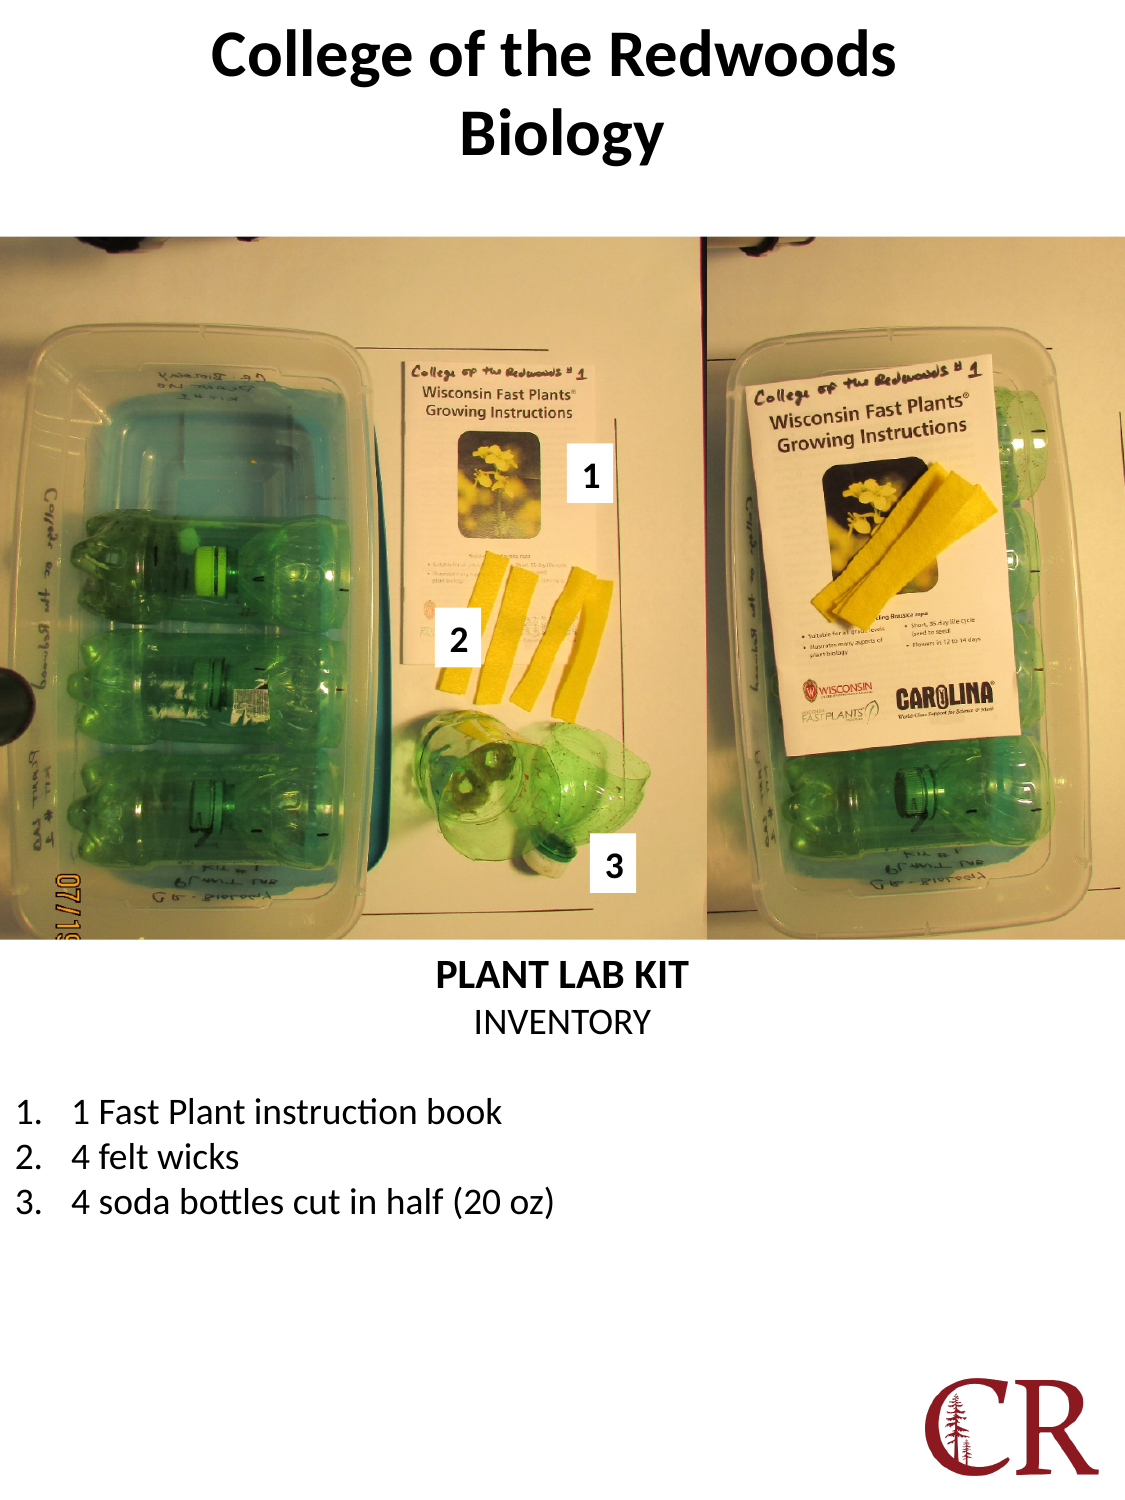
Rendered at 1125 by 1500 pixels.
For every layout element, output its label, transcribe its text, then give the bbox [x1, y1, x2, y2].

picture [0, 217, 1125, 961]
text_box PLANT LAB KIT INVENTORY 1 Fast Plant instruction book 4 felt wicks 4 soda bottles cut in half (20 oz) [0, 950, 1125, 1455]
picture [925, 1378, 1099, 1476]
text_box College of the Redwoods Biology [0, 1, 1125, 229]
